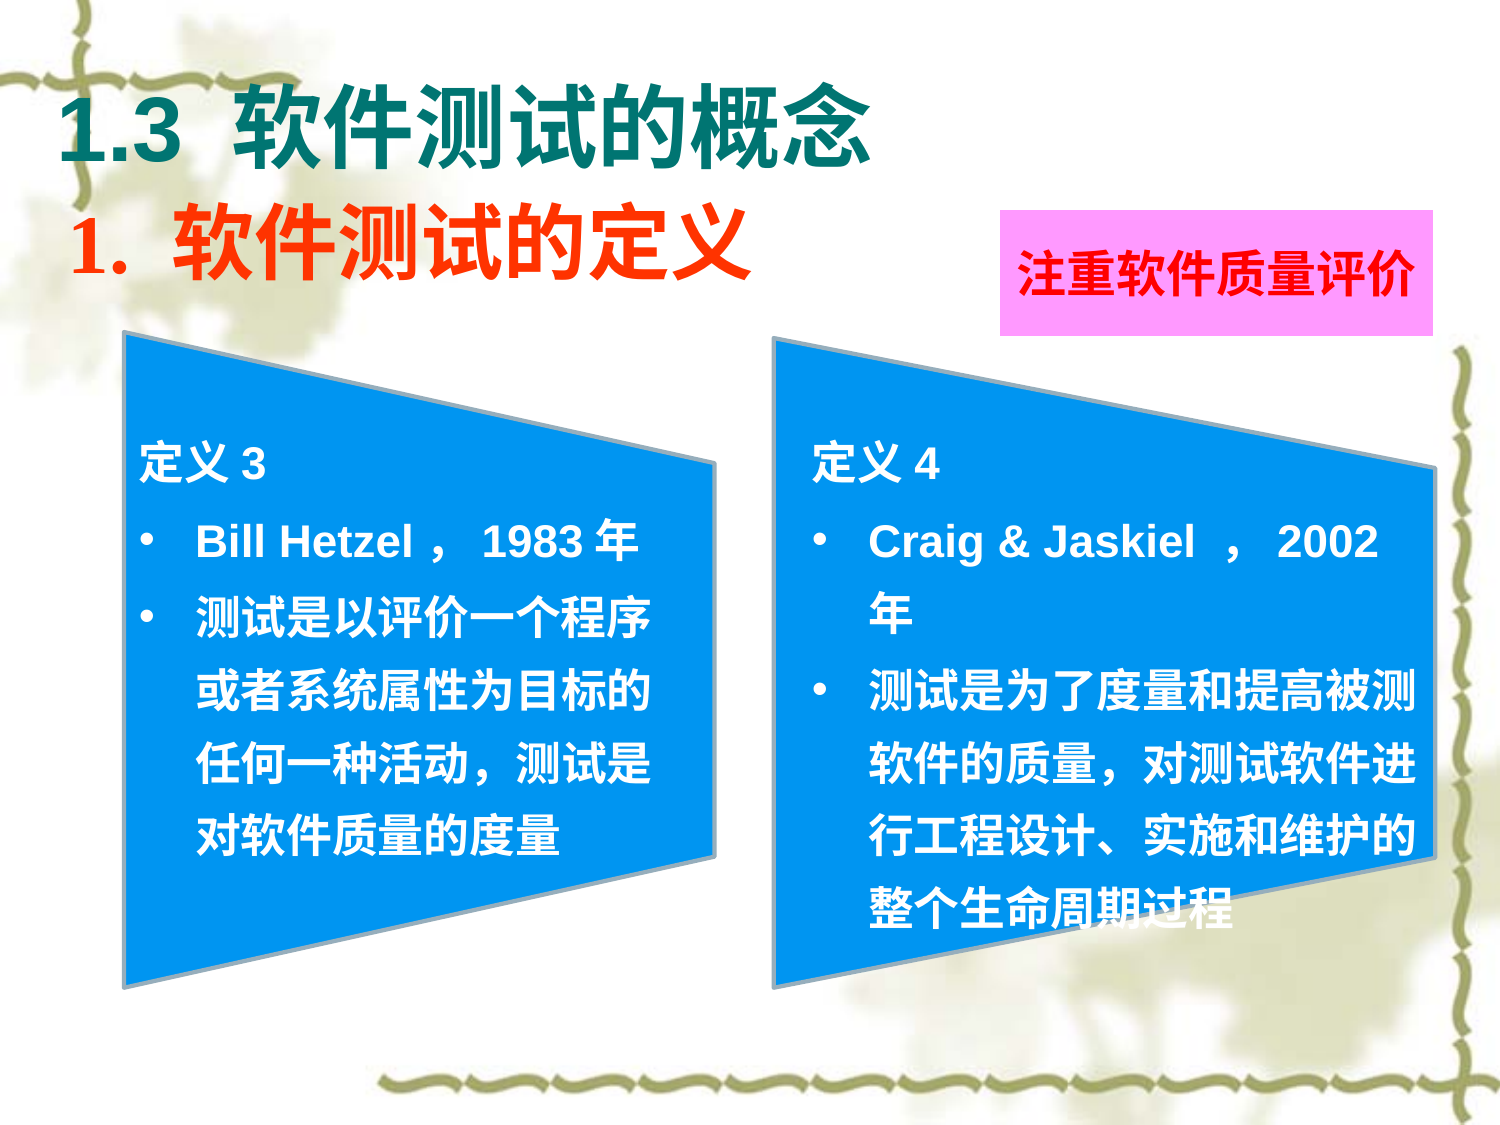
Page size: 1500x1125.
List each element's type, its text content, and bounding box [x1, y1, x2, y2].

text_box [771, 335, 1141, 990]
text_box [121, 329, 665, 990]
picture [0, 0, 1500, 1125]
text_box 定义3 Bill Hetzel，1983年 测试是以评价一个程序或者系统属性为目标的任何一种活动，测试是对软件质量的度量 [123, 408, 680, 870]
title 1.3 软件测试的概念 [40, 30, 1443, 219]
text_box 1. 软件测试的定义 [53, 172, 1436, 1094]
text_box 注重软件质量评价 [996, 206, 1437, 340]
text_box [680, 453, 717, 867]
text_box 定义4 Craig & Jaskiel ，2002年 测试是为了度量和提高被测软件的质量，对测试软件进行工程设计、实施和维护的整个生命周期过程 [797, 408, 1436, 943]
